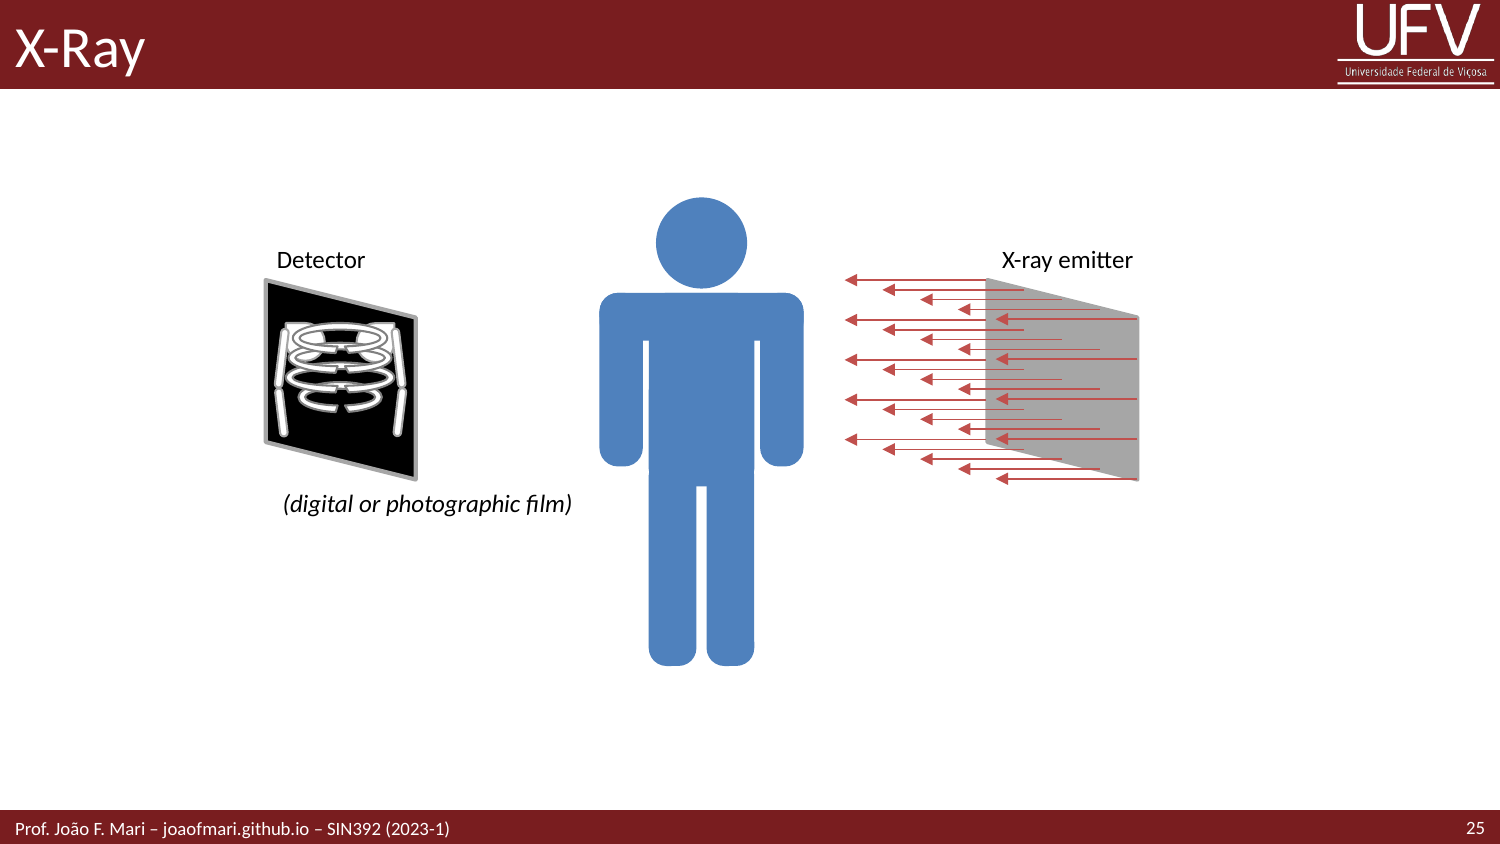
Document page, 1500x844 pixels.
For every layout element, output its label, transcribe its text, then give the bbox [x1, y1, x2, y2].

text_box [844, 279, 1138, 480]
list [0, 89, 1500, 812]
text_box [263, 278, 418, 482]
footer Prof. João F. Mari – joaofmari.github.io – SIN392 (2023-1) [0, 812, 1034, 844]
text_box Detector [262, 243, 570, 275]
text_box (digital or photographic film) [194, 486, 573, 518]
title X-Ray [0, 0, 1500, 89]
slide_number 25 [1328, 811, 1500, 844]
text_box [277, 322, 404, 437]
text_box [599, 197, 804, 667]
text_box X-ray emitter [987, 243, 1295, 275]
